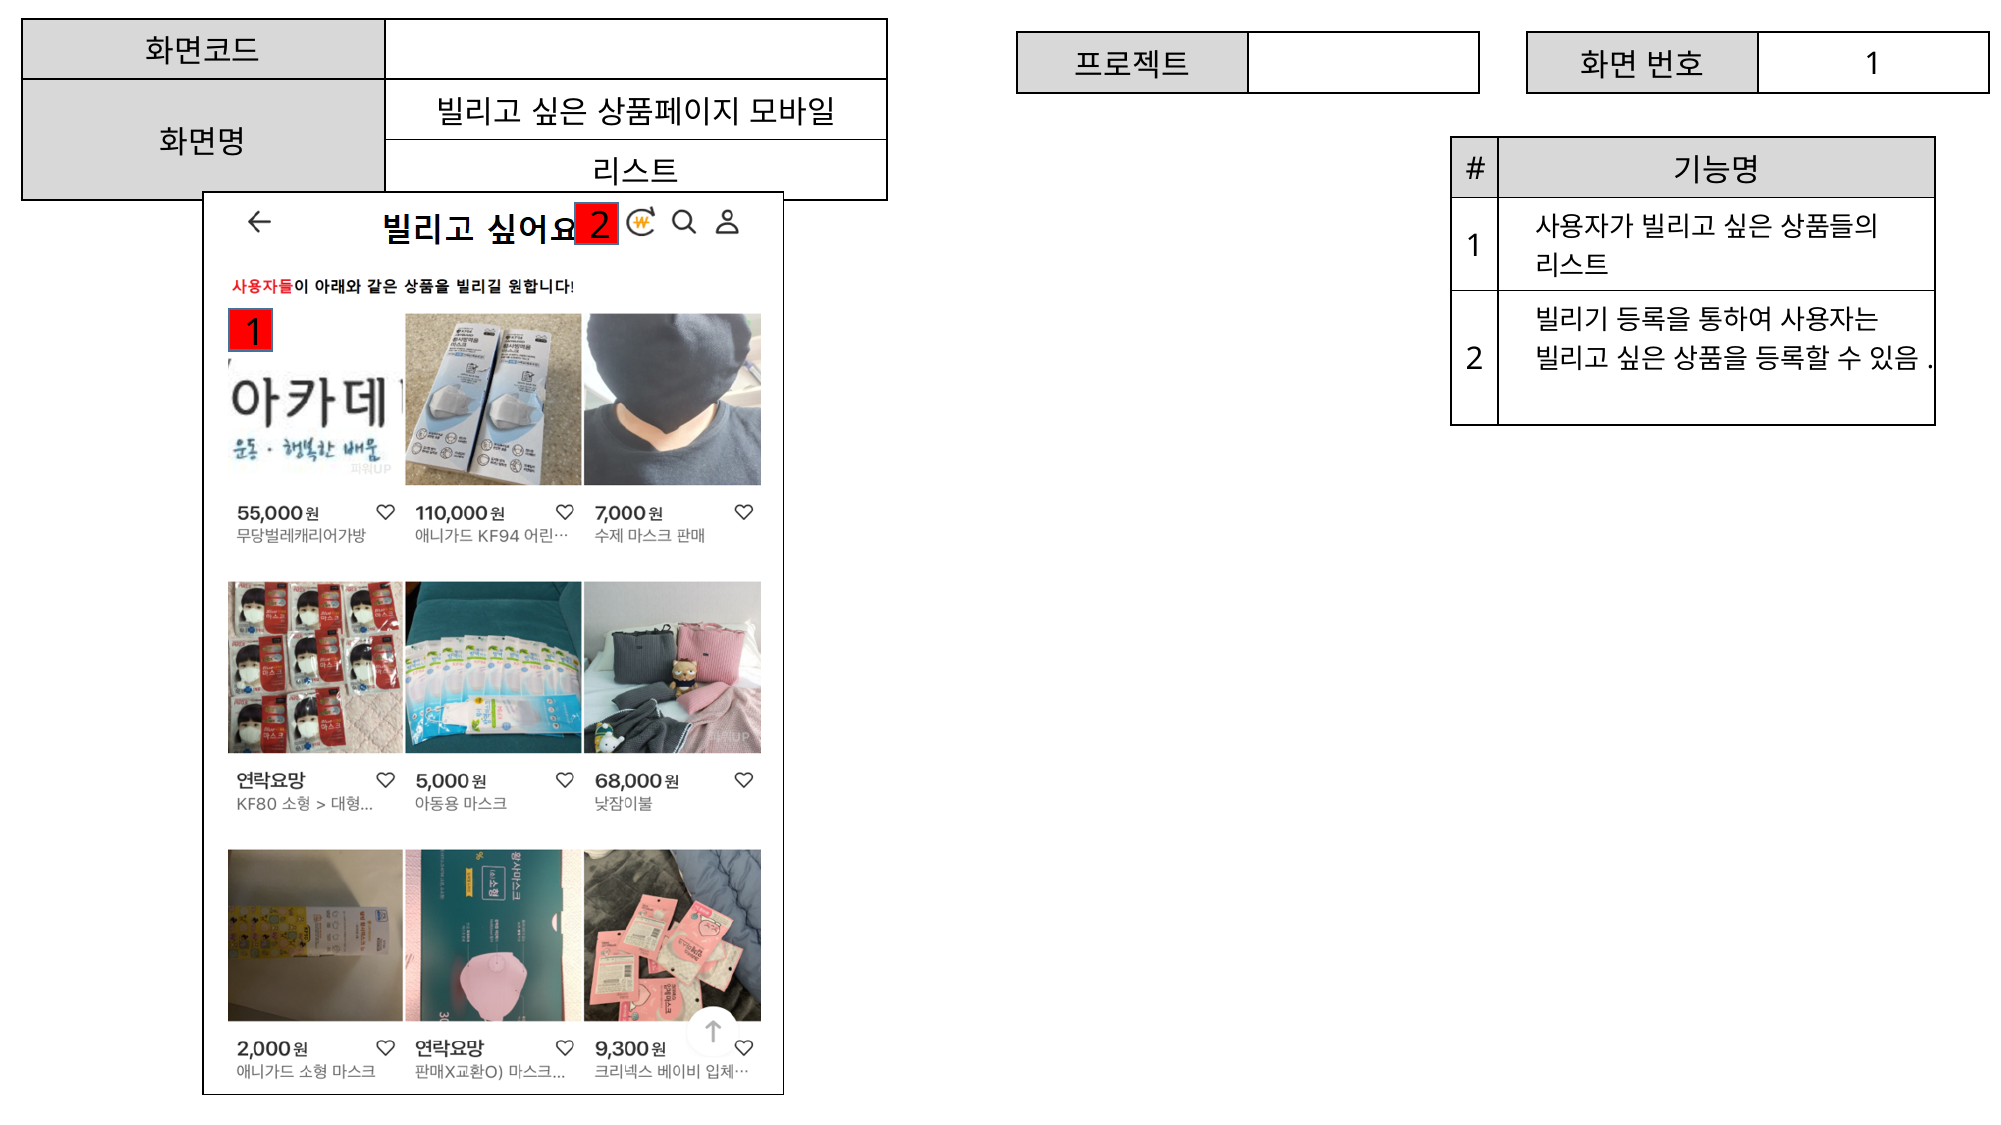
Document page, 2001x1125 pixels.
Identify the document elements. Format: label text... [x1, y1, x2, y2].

table_cell 1 [1452, 198, 1497, 290]
picture [202, 191, 784, 1095]
table_cell 화면명 [23, 80, 384, 199]
table_header 1 [1759, 33, 1988, 92]
table_cell 사용자가 빌리고 싶은 상품들의 리스트 [1499, 198, 1934, 290]
table_cell 2 [1452, 291, 1497, 424]
table_header 화면 번호 [1528, 33, 1757, 92]
table_header [1249, 33, 1478, 92]
table_cell 리스트 [386, 140, 886, 199]
table_header [386, 20, 886, 78]
table_cell 빌리고 싶은 상품페이지 모바일 [386, 80, 886, 139]
table_header # [1452, 138, 1497, 197]
table_header 기능명 [1499, 138, 1934, 197]
table_cell 빌리기 등록을 통하여 사용자는 빌리고 싶은 상품을 등록할 수 있음. [1499, 291, 1934, 424]
table_header 프로젝트 [1018, 33, 1247, 92]
table_header 화면코드 [23, 20, 384, 78]
